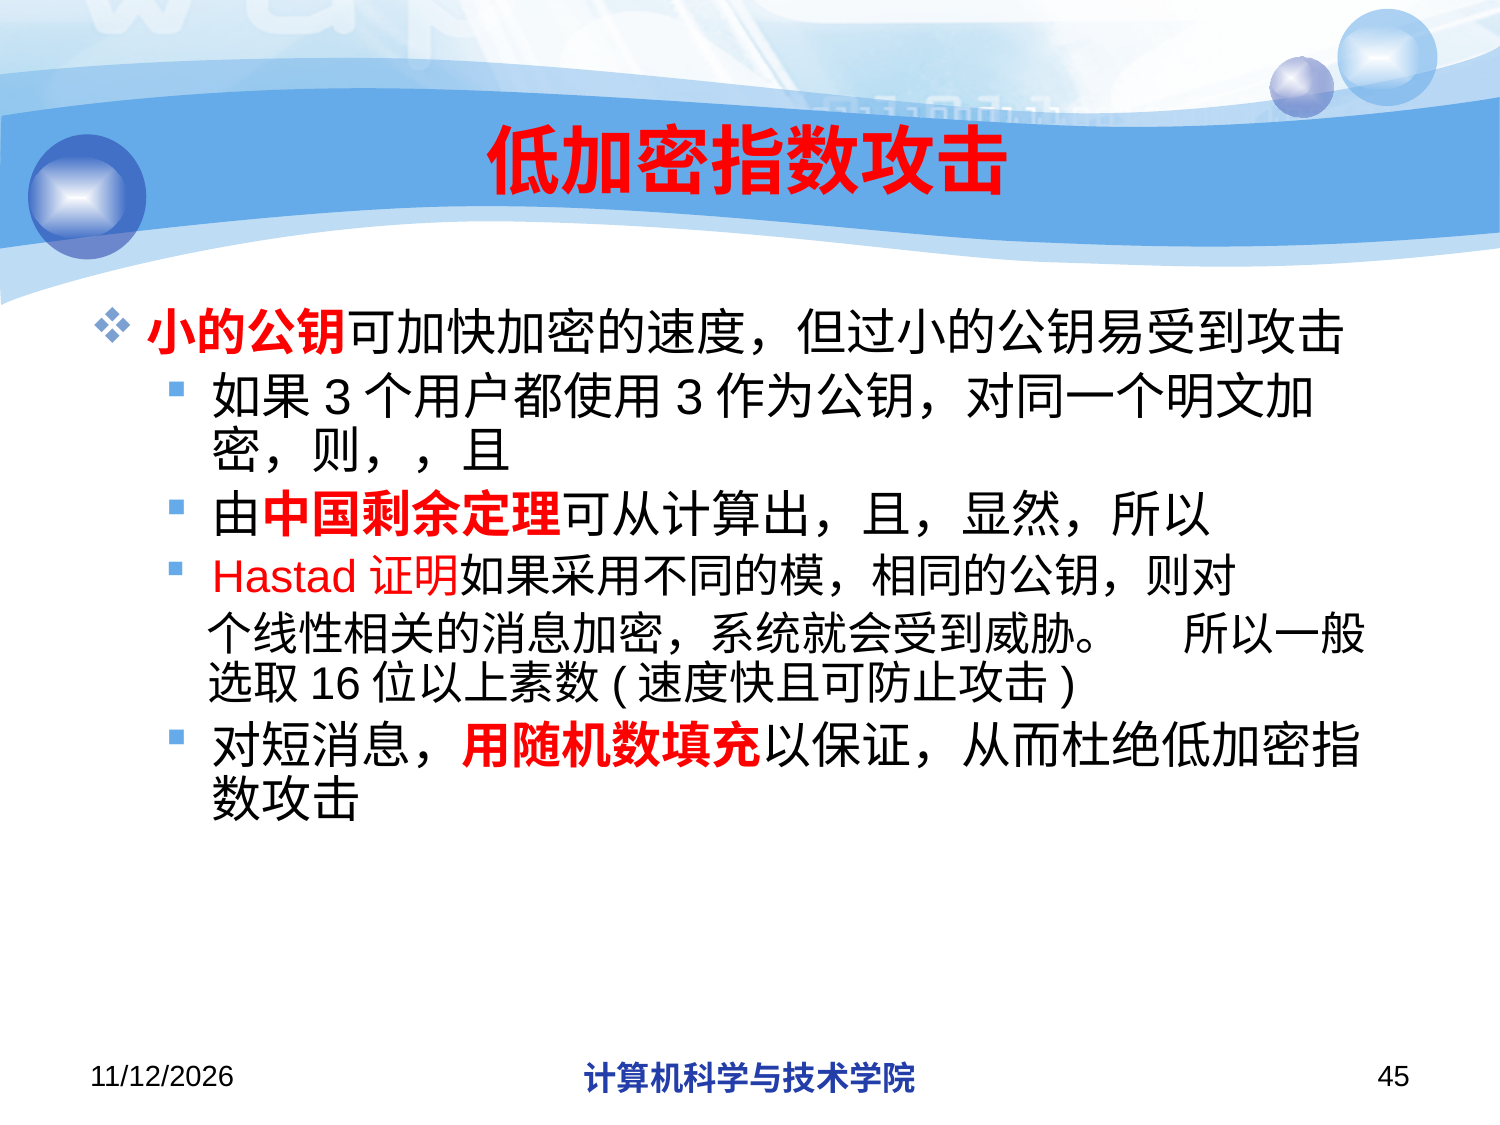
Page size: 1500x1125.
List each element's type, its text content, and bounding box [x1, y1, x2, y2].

footer 计算机科学与技术学院 [512, 1049, 988, 1103]
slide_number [74, 1049, 426, 1103]
title 低加密指数攻击 [149, 112, 1363, 206]
slide_number 45 [1074, 1049, 1426, 1103]
picture [0, 0, 1500, 112]
